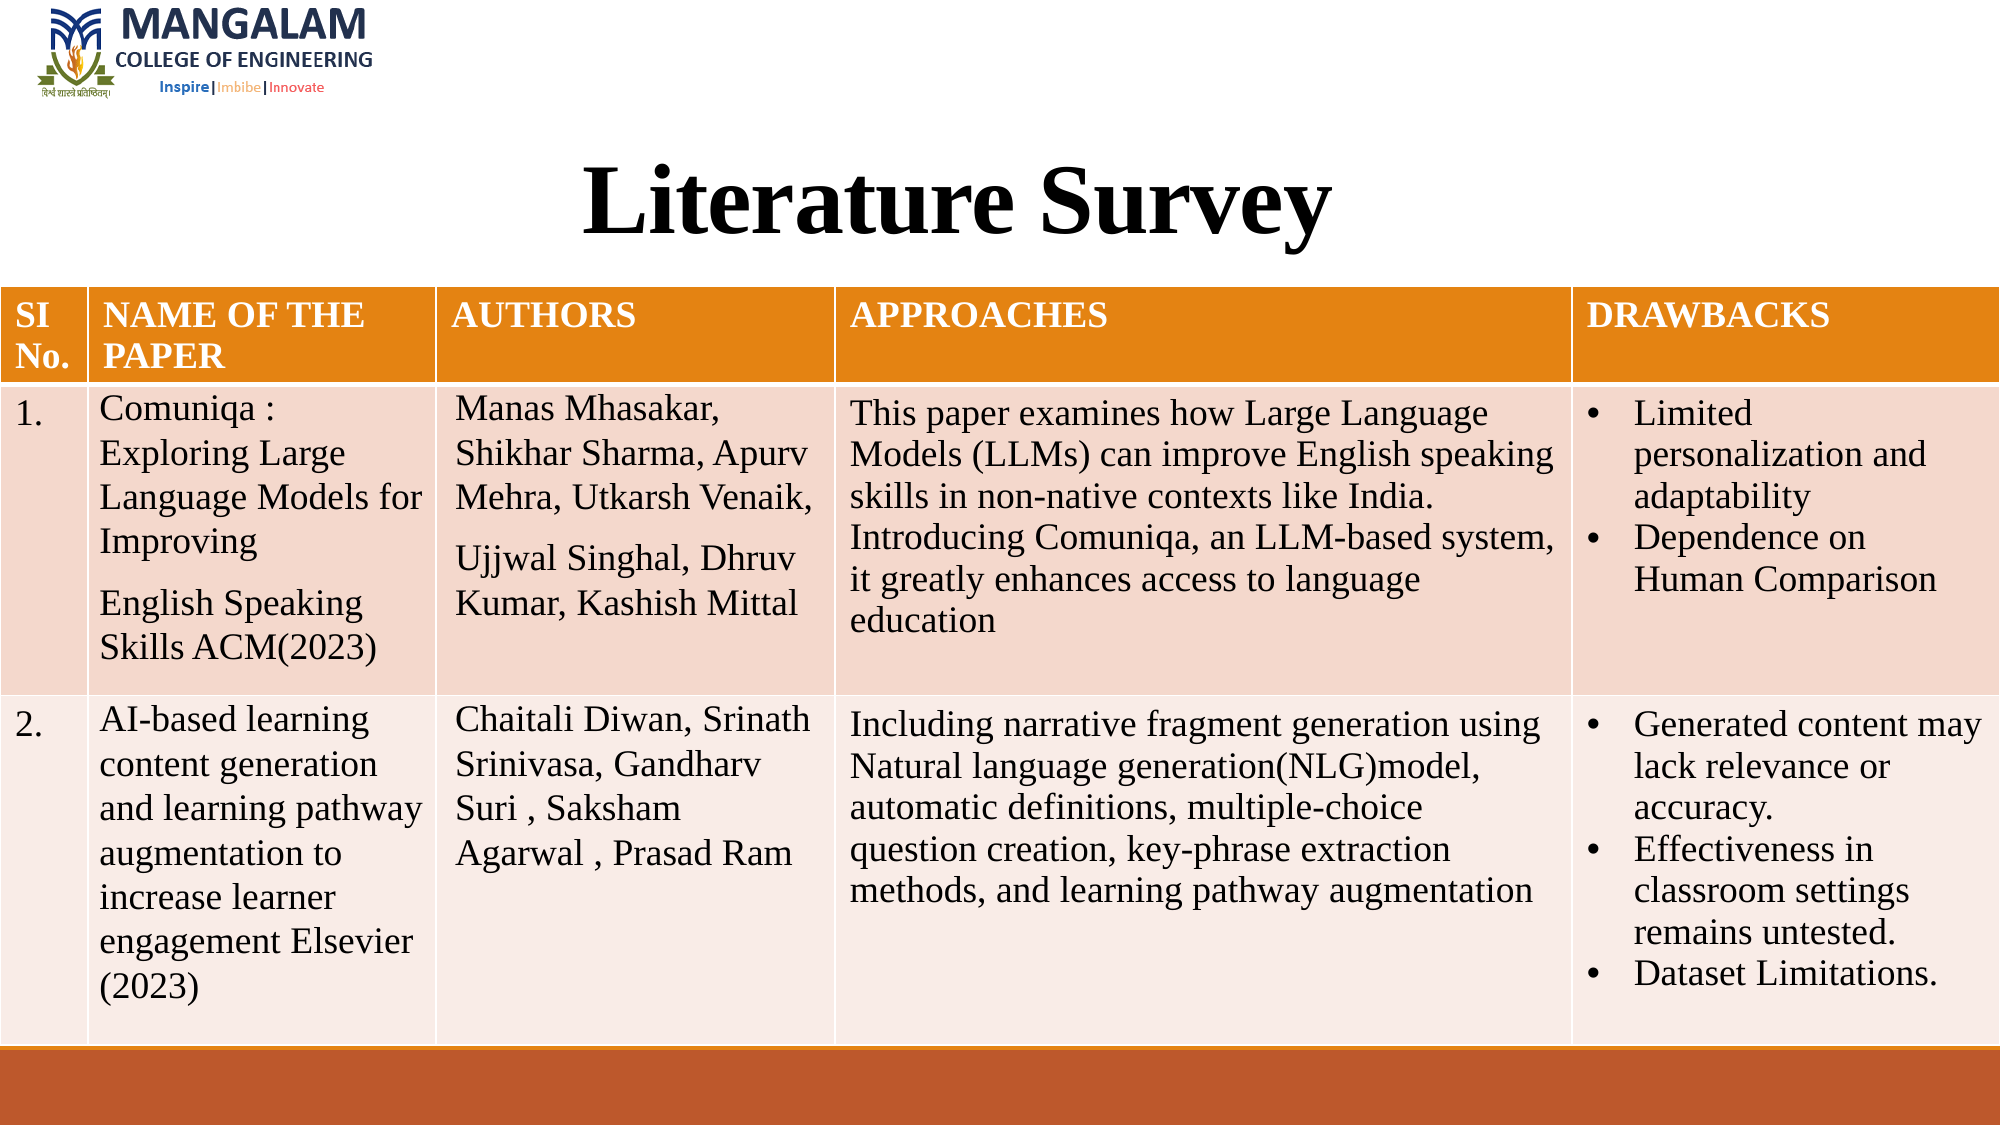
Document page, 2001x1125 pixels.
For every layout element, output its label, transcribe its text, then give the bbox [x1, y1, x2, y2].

table_header DRAWBACKS [1573, 287, 1999, 382]
title Literature Survey [133, 23, 1784, 262]
table_cell Including narrative fragment generation using Natural language generation(NLG)model, automatic definitions, multiple-choice question creation, key-phrase extraction methods, and learning pathway augmentation [836, 696, 1571, 1044]
table_cell This paper examines how Large Language Models (LLMs) can improve English speaking skills in non-native contexts like India. Introducing Comuniqa, an LLM-based system, it greatly enhances access to language education [836, 387, 1571, 695]
table_cell Manas Mhasakar, Shikhar Sharma, Apurv Mehra, Utkarsh Venaik, Ujjwal Singhal, Dhruv Kumar, Kashish Mittal [437, 387, 834, 695]
table_cell Limited personalization and adaptability Dependence on Human Comparison [1573, 387, 1999, 695]
table_cell AI-based learning content generation and learning pathway augmentation to increase learner engagement Elsevier (2023) [89, 696, 435, 1044]
table_cell Chaitali Diwan, Srinath Srinivasa, Gandharv Suri , Saksham Agarwal , Prasad Ram [437, 696, 834, 1044]
table_cell Comuniqa : Exploring Large Language Models for Improving English Speaking Skills ACM(2023) [89, 387, 435, 695]
picture [4, 0, 395, 102]
table_header SI No. [1, 287, 87, 382]
table_header NAME OF THE PAPER [89, 287, 435, 382]
table_cell 2. [1, 696, 87, 1044]
table_header APPROACHES [836, 287, 1571, 382]
table_cell Generated content may lack relevance or accuracy. Effectiveness in classroom settings remains untested. Dataset Limitations. [1573, 696, 1999, 1044]
table_header AUTHORS [437, 287, 834, 382]
table_cell 1. [1, 387, 87, 695]
